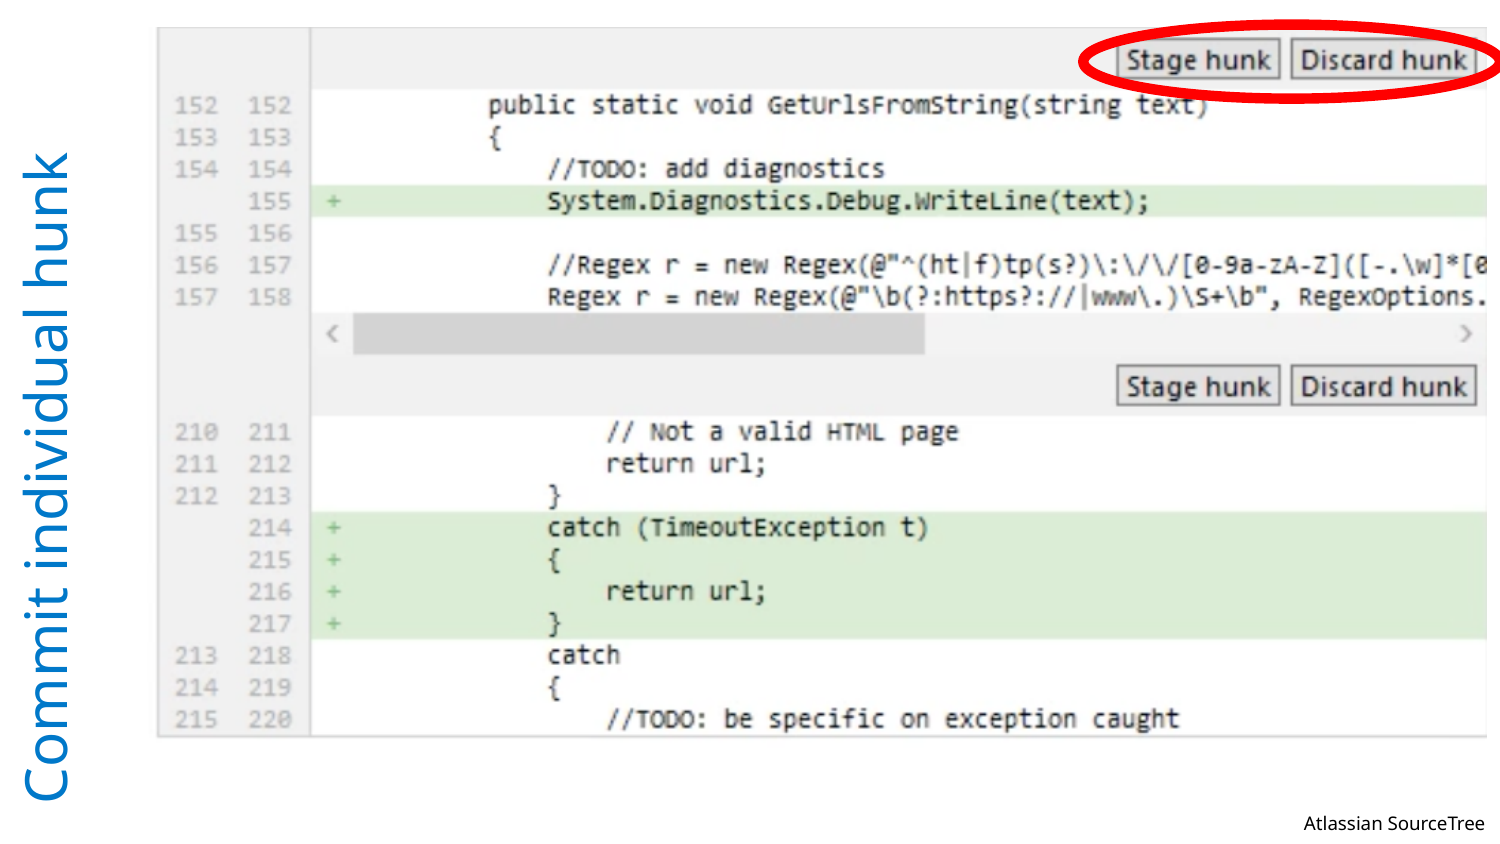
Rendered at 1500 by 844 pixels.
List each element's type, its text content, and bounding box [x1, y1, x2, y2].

title Commit individual hunk [9, 27, 85, 805]
picture [146, 27, 1488, 748]
text_box [1492, 49, 1500, 75]
text_box Atlassian SourceTree [508, 804, 1500, 842]
